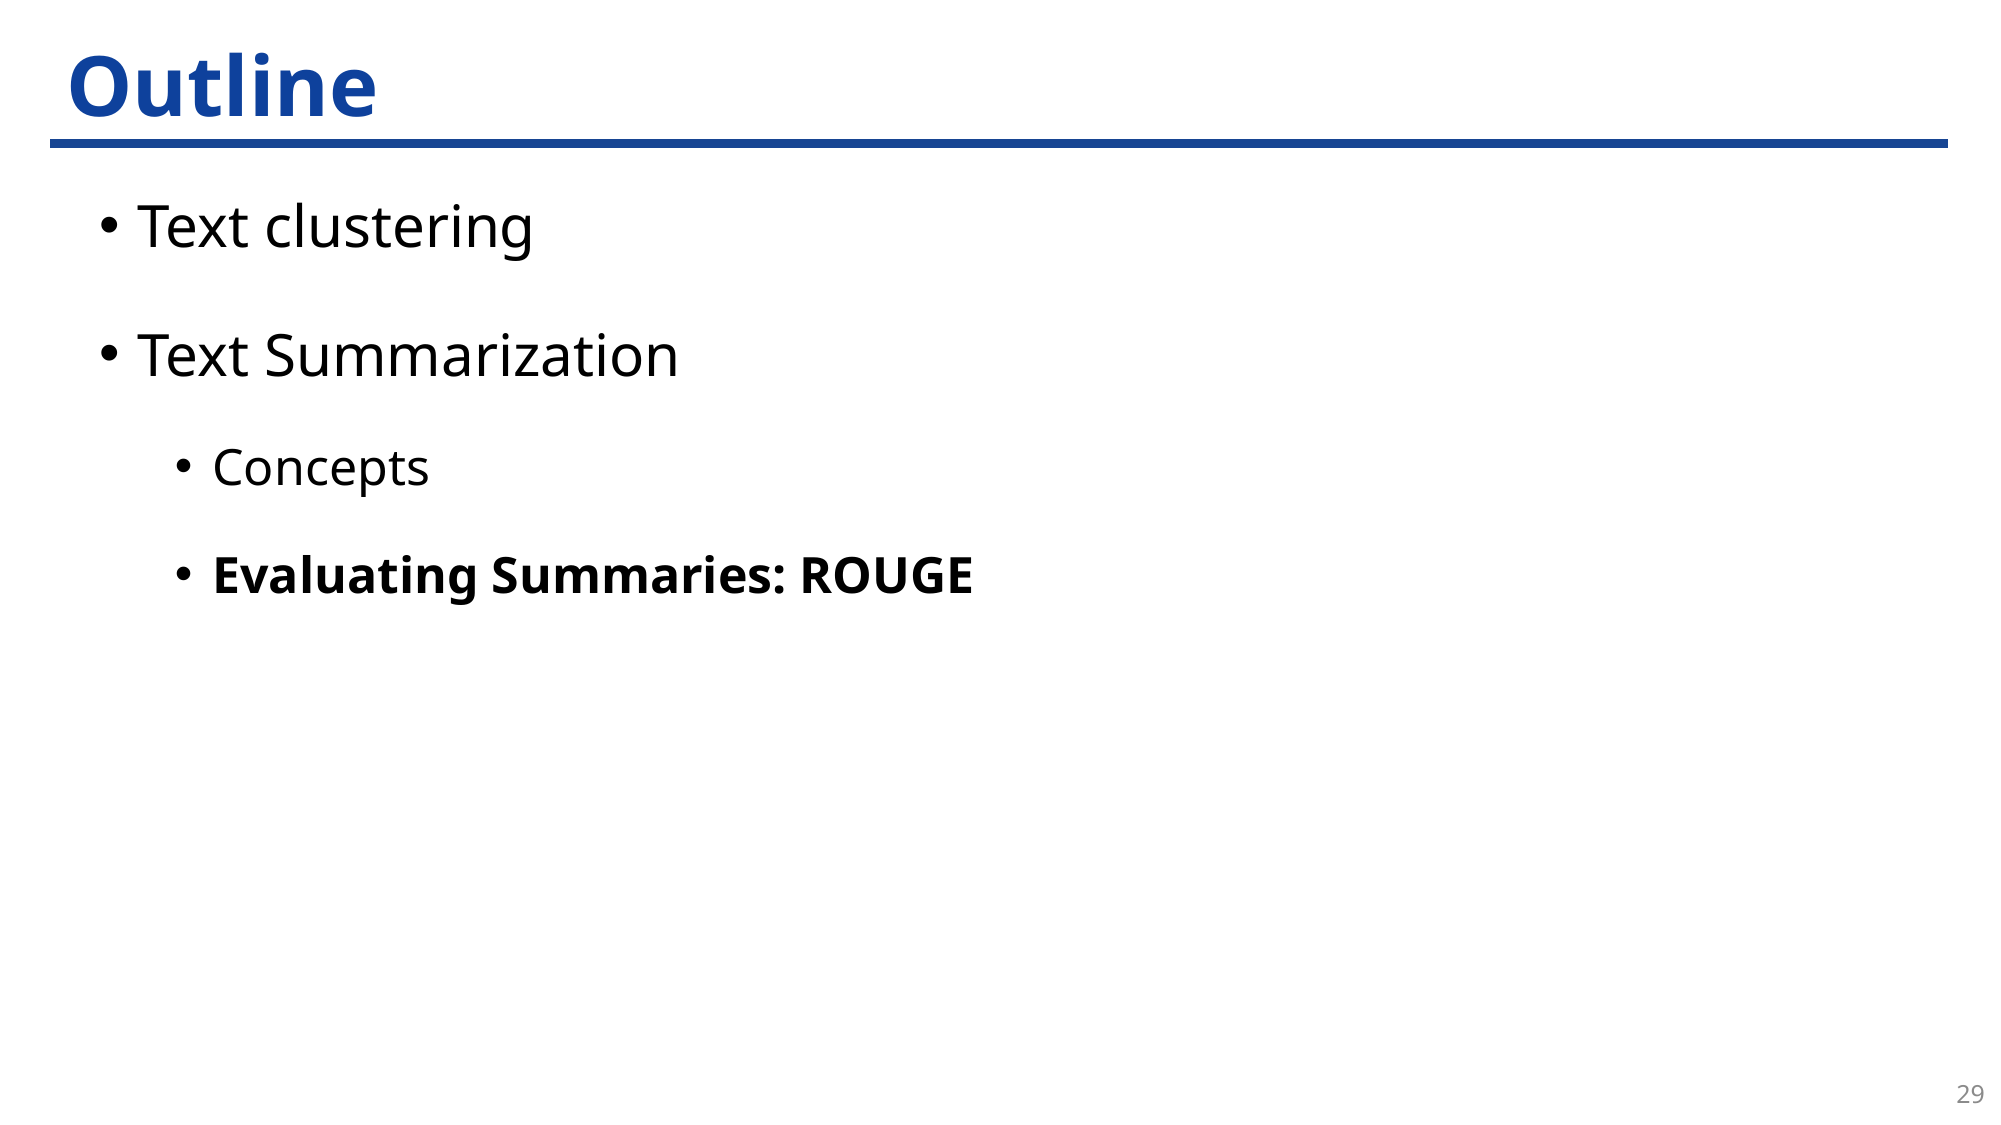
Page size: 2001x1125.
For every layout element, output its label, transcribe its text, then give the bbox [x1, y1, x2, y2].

list Text clustering Text Summarization Concepts Evaluating Summaries: ROUGE [84, 181, 1900, 1086]
slide_number 29 [1899, 1065, 2000, 1125]
title Outline [51, 39, 1947, 140]
